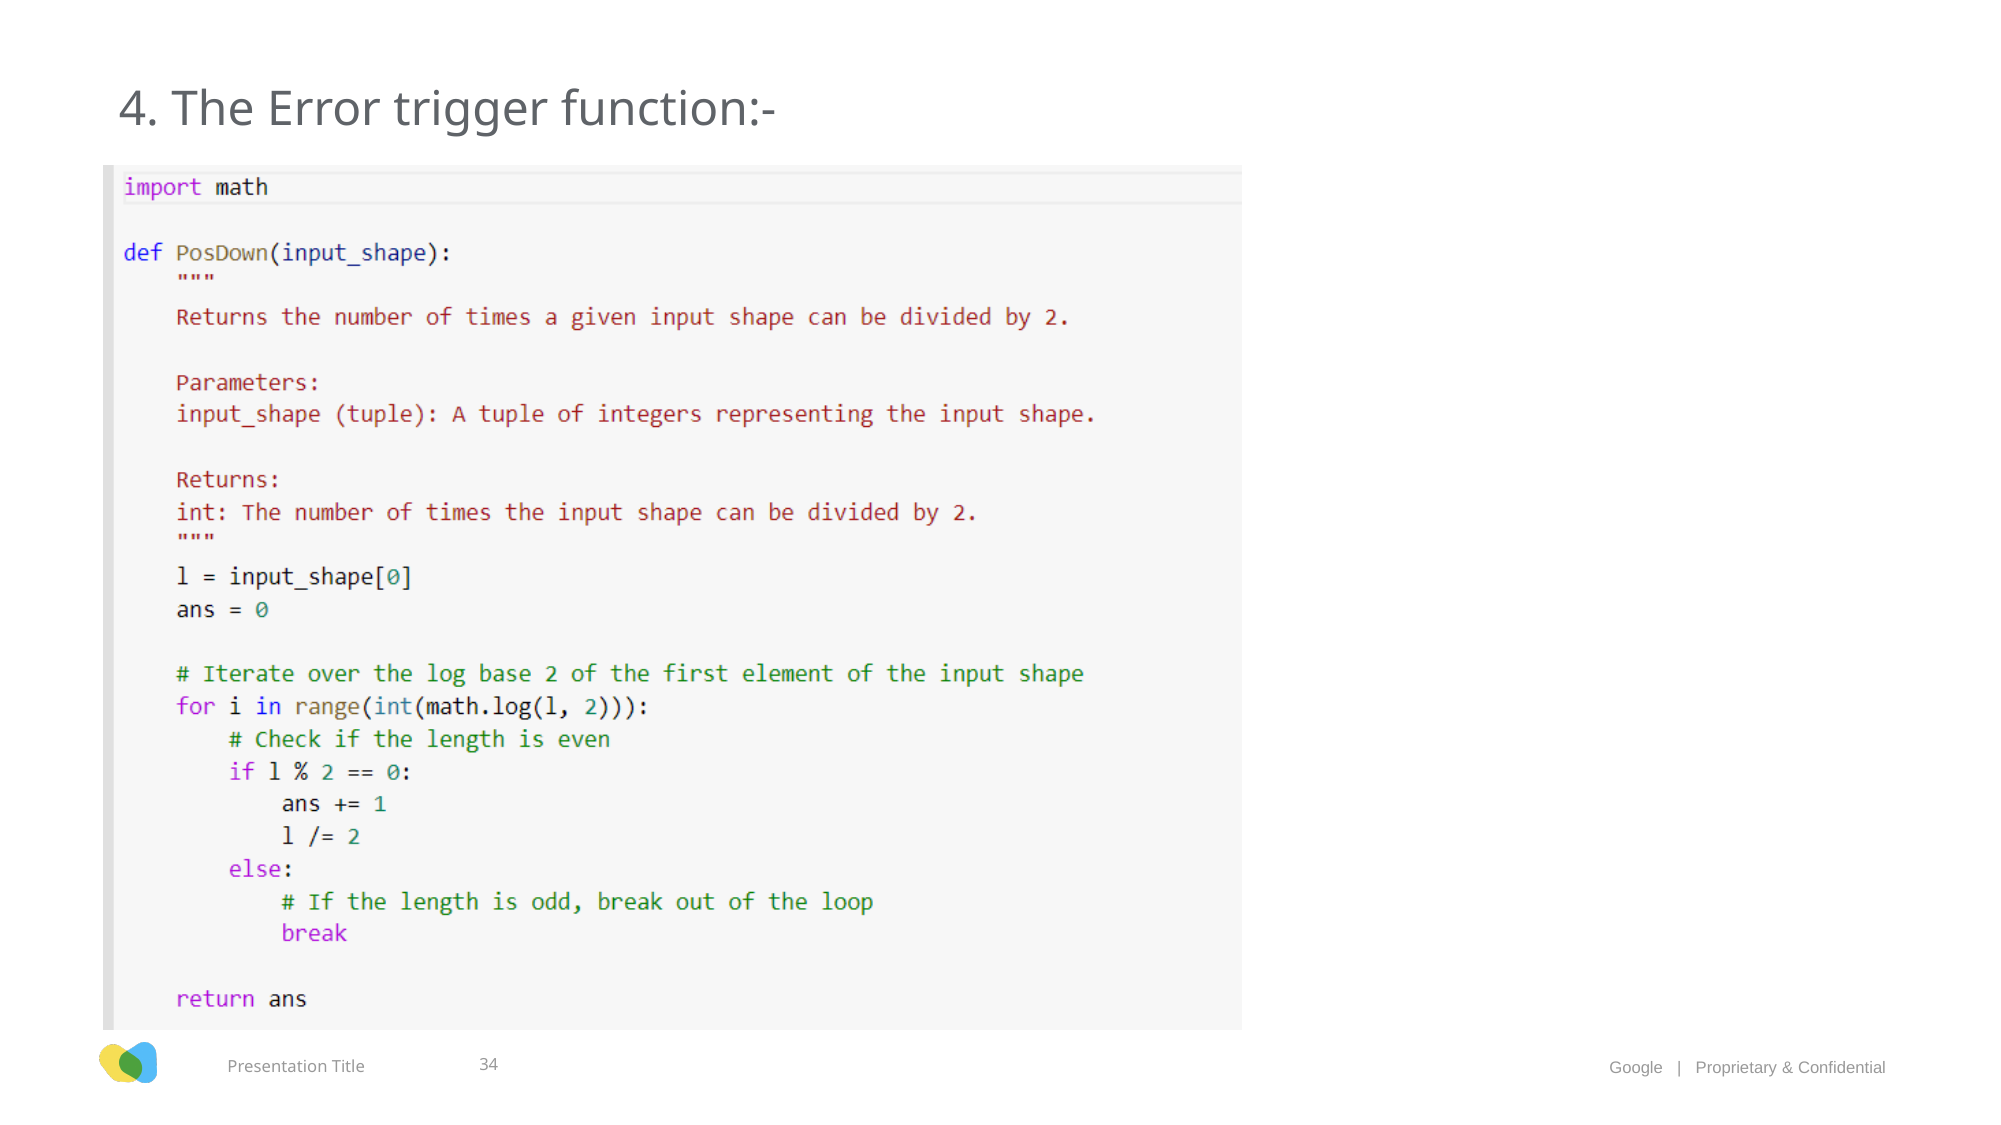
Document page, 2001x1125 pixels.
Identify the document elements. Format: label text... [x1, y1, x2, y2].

list 4. The Error trigger function:- [103, 76, 1863, 1014]
picture [99, 1042, 157, 1083]
picture [103, 164, 1242, 1030]
